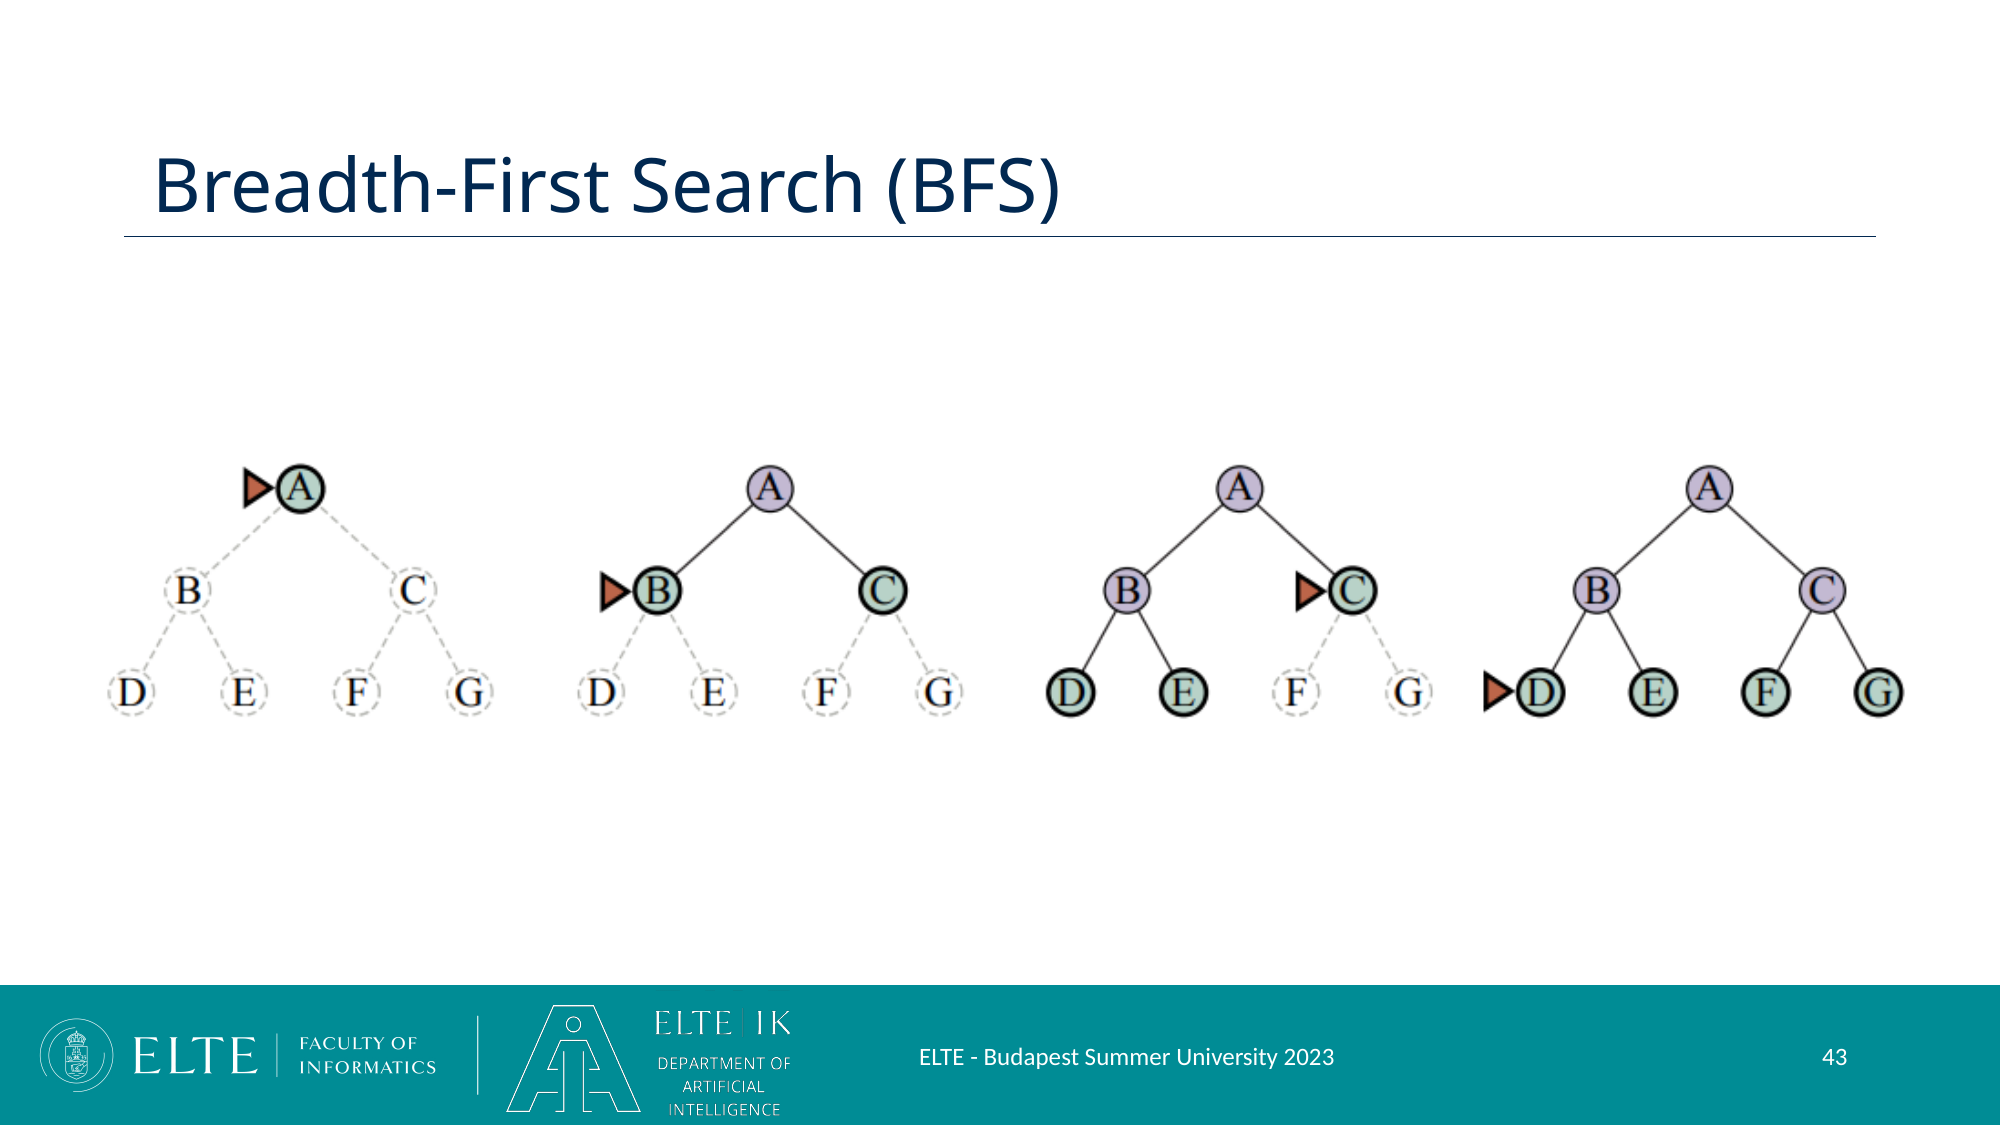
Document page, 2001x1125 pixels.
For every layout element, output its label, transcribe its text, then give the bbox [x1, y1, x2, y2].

picture [44, 442, 1956, 751]
picture [0, 985, 2000, 1125]
footer ELTE - Budapest Summer University 2023 [790, 1025, 1465, 1085]
title Breadth-First Search (BFS) [137, 59, 1863, 237]
slide_number 43 [1563, 1026, 1863, 1085]
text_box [504, 990, 790, 1120]
